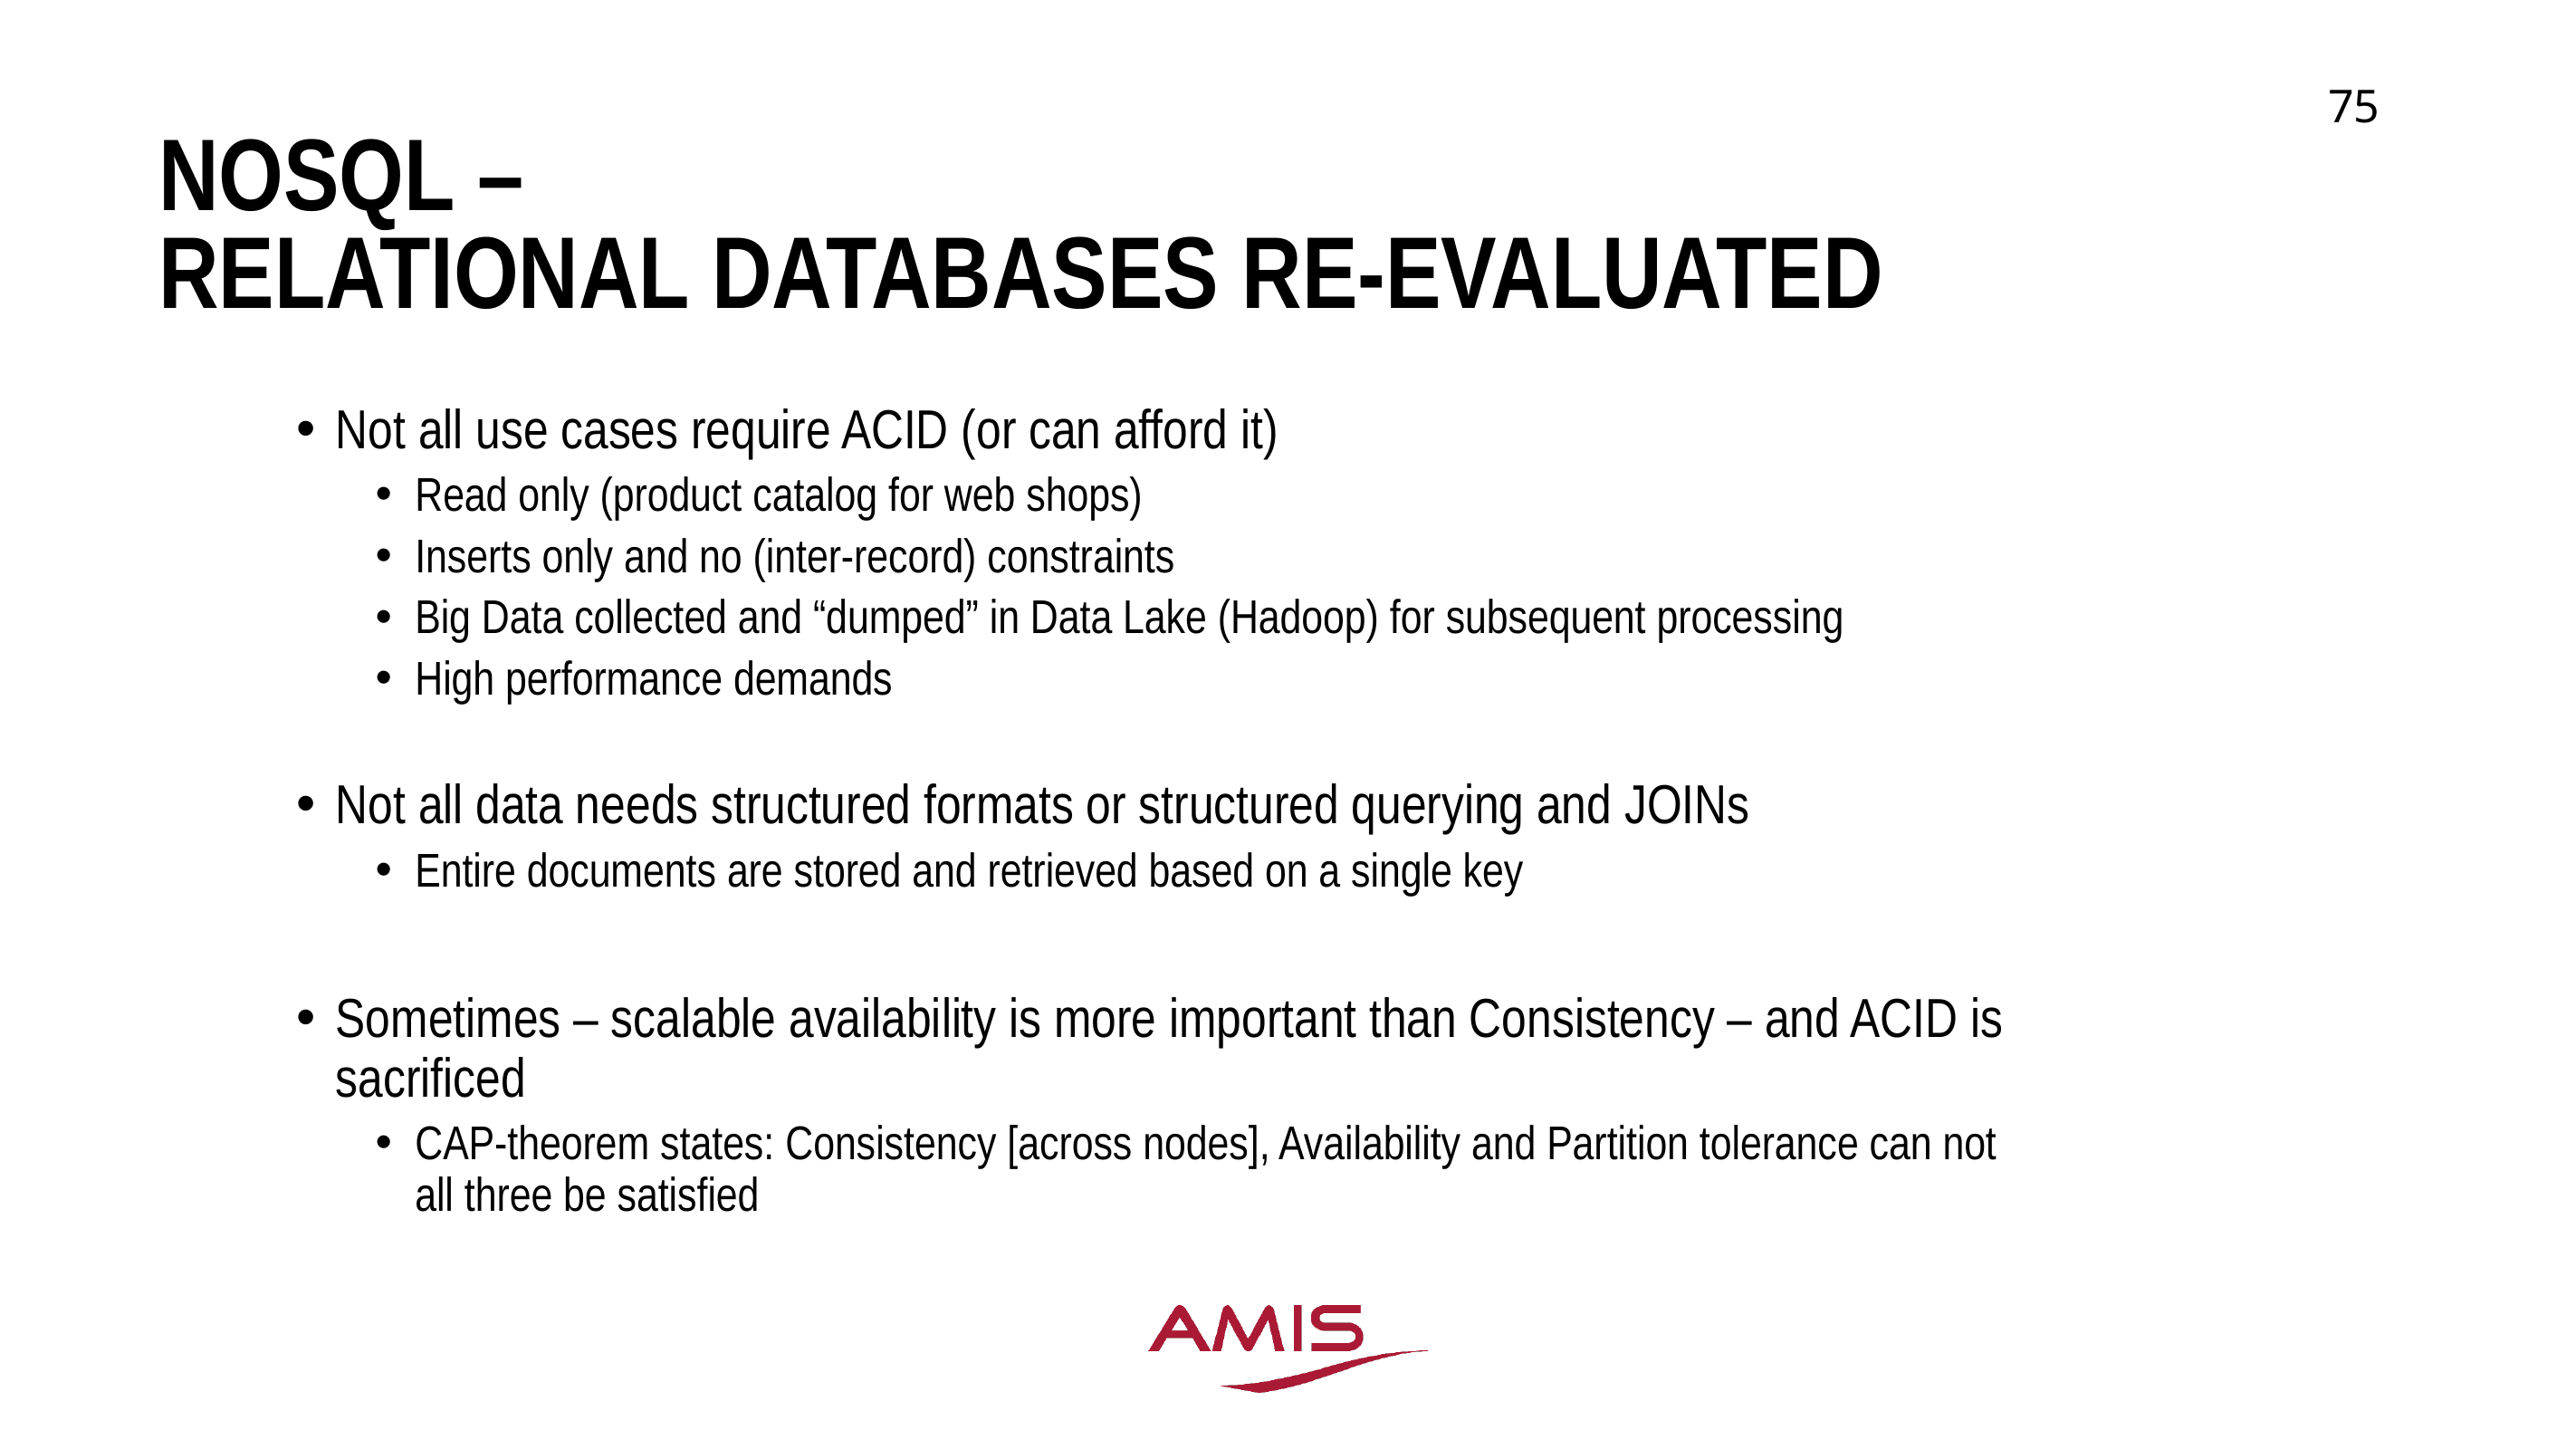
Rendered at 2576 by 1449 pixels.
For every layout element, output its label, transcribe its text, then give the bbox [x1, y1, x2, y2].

title NoSQL – relational Databases re-evaluated [145, 125, 2059, 326]
slide_number 75 [2314, 70, 2576, 178]
list Not all use cases require ACID (or can afford it) Read only (product catalog for web shops) Inserts only and no (inter-record) constraints Big Data collected and “dumped” in Data Lake (Hadoop) for subsequent processing High performance demands Not all data needs structured formats or structured querying and JOINs Entire documents are stored and retrieved based on a single key Sometimes – scalable availability is more important than Consistency – and ACID is sacrificed CAP-theorem states: Consistency [across nodes], Availability and Partition tolerance can not all three be satisfied [282, 394, 2059, 1237]
picture [1148, 1305, 1428, 1393]
